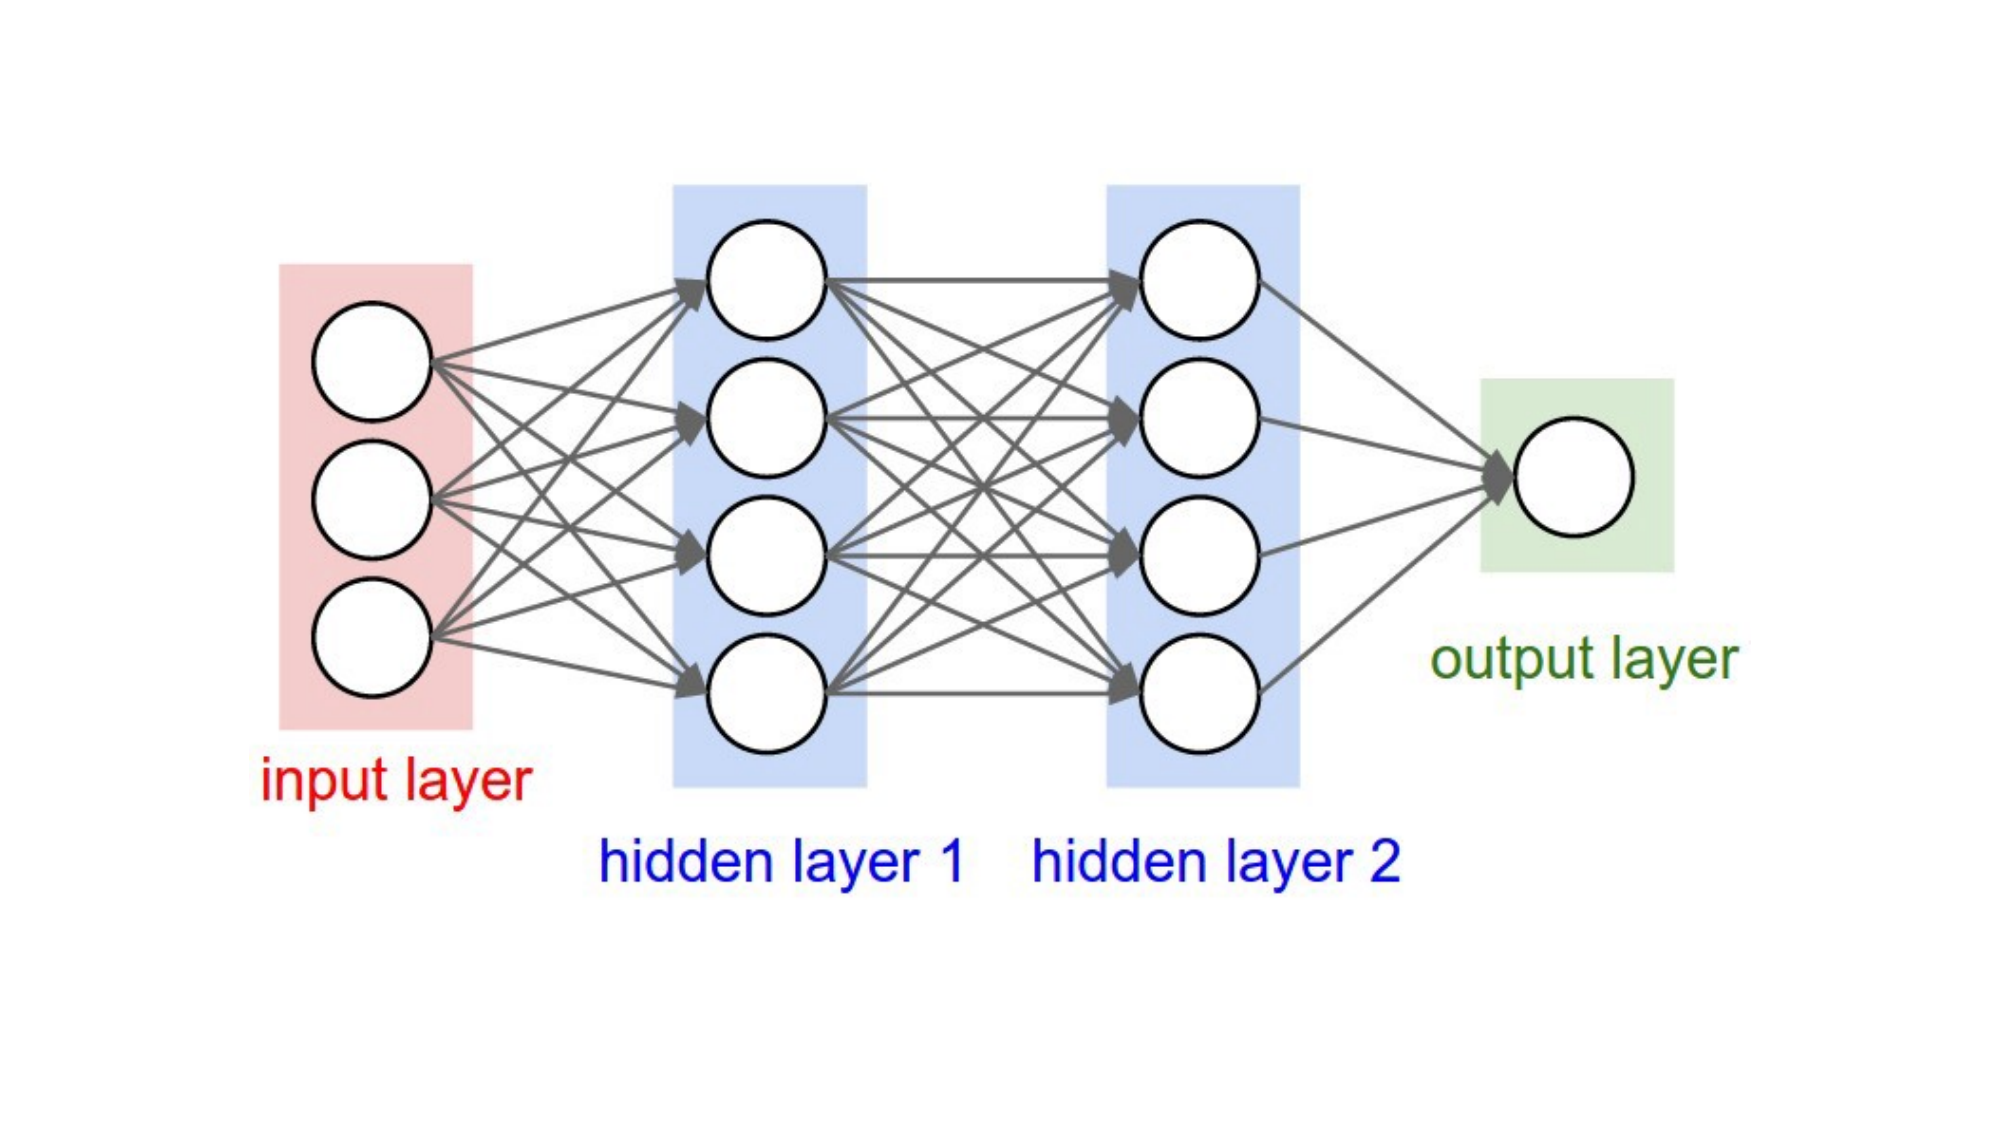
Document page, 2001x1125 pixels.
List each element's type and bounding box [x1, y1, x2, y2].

list [249, 168, 1751, 905]
